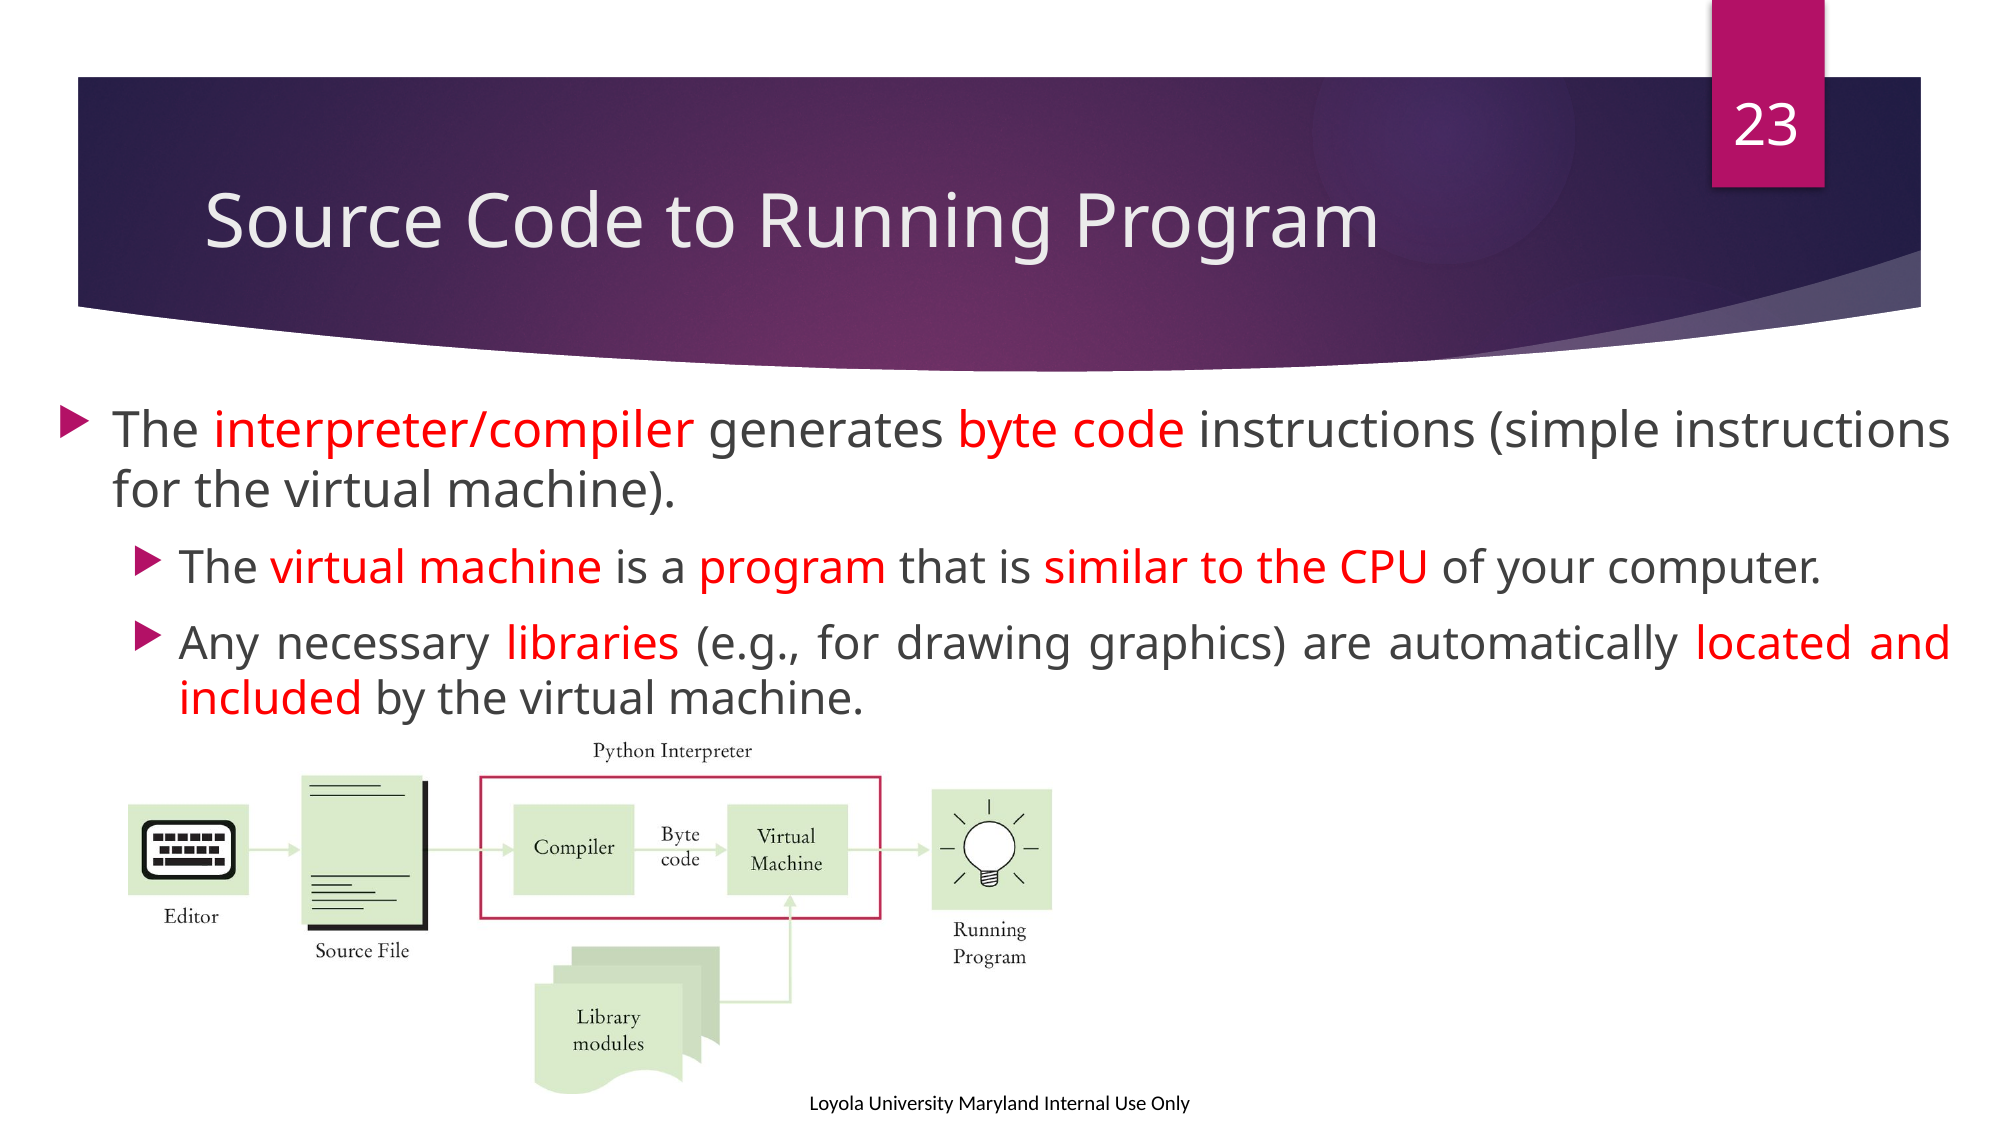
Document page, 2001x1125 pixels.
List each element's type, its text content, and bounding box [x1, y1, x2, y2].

picture [128, 739, 1053, 1095]
list The interpreter/compiler generates byte code instructions (simple instructions for the virtual machine). The virtual machine is a program that is similar to the CPU of your computer. Any necessary libraries (e.g., for drawing graphics) are automatically located and included by the virtual machine. [41, 389, 1967, 1090]
title Source Code to Running Program [189, 159, 1627, 276]
slide_number 23 [1698, 48, 1836, 175]
